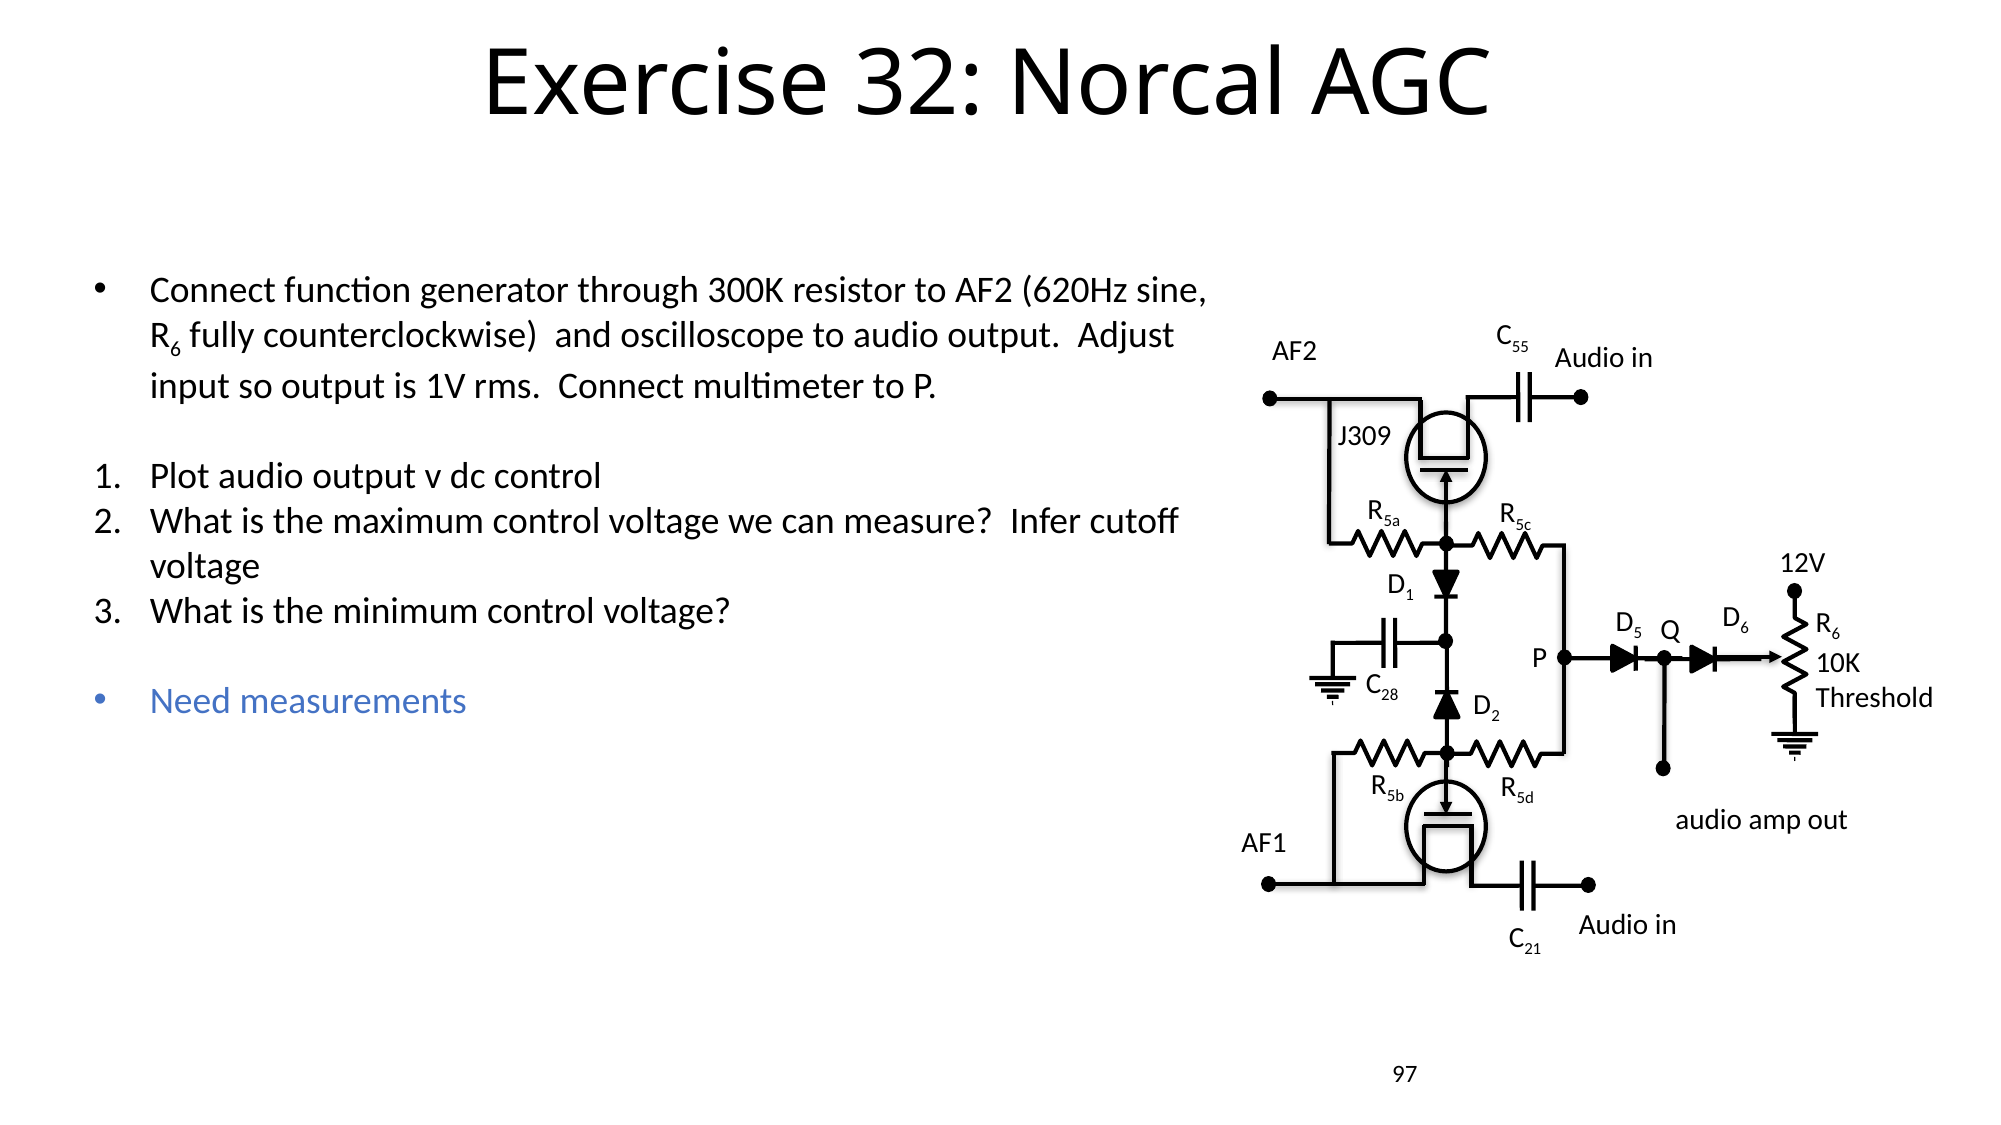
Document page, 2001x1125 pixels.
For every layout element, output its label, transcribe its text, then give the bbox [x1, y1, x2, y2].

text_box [1234, 308, 1953, 962]
slide_number 97 [1074, 738, 1425, 1125]
text_box Exercise 32: Norcal AGC [36, 23, 1939, 134]
